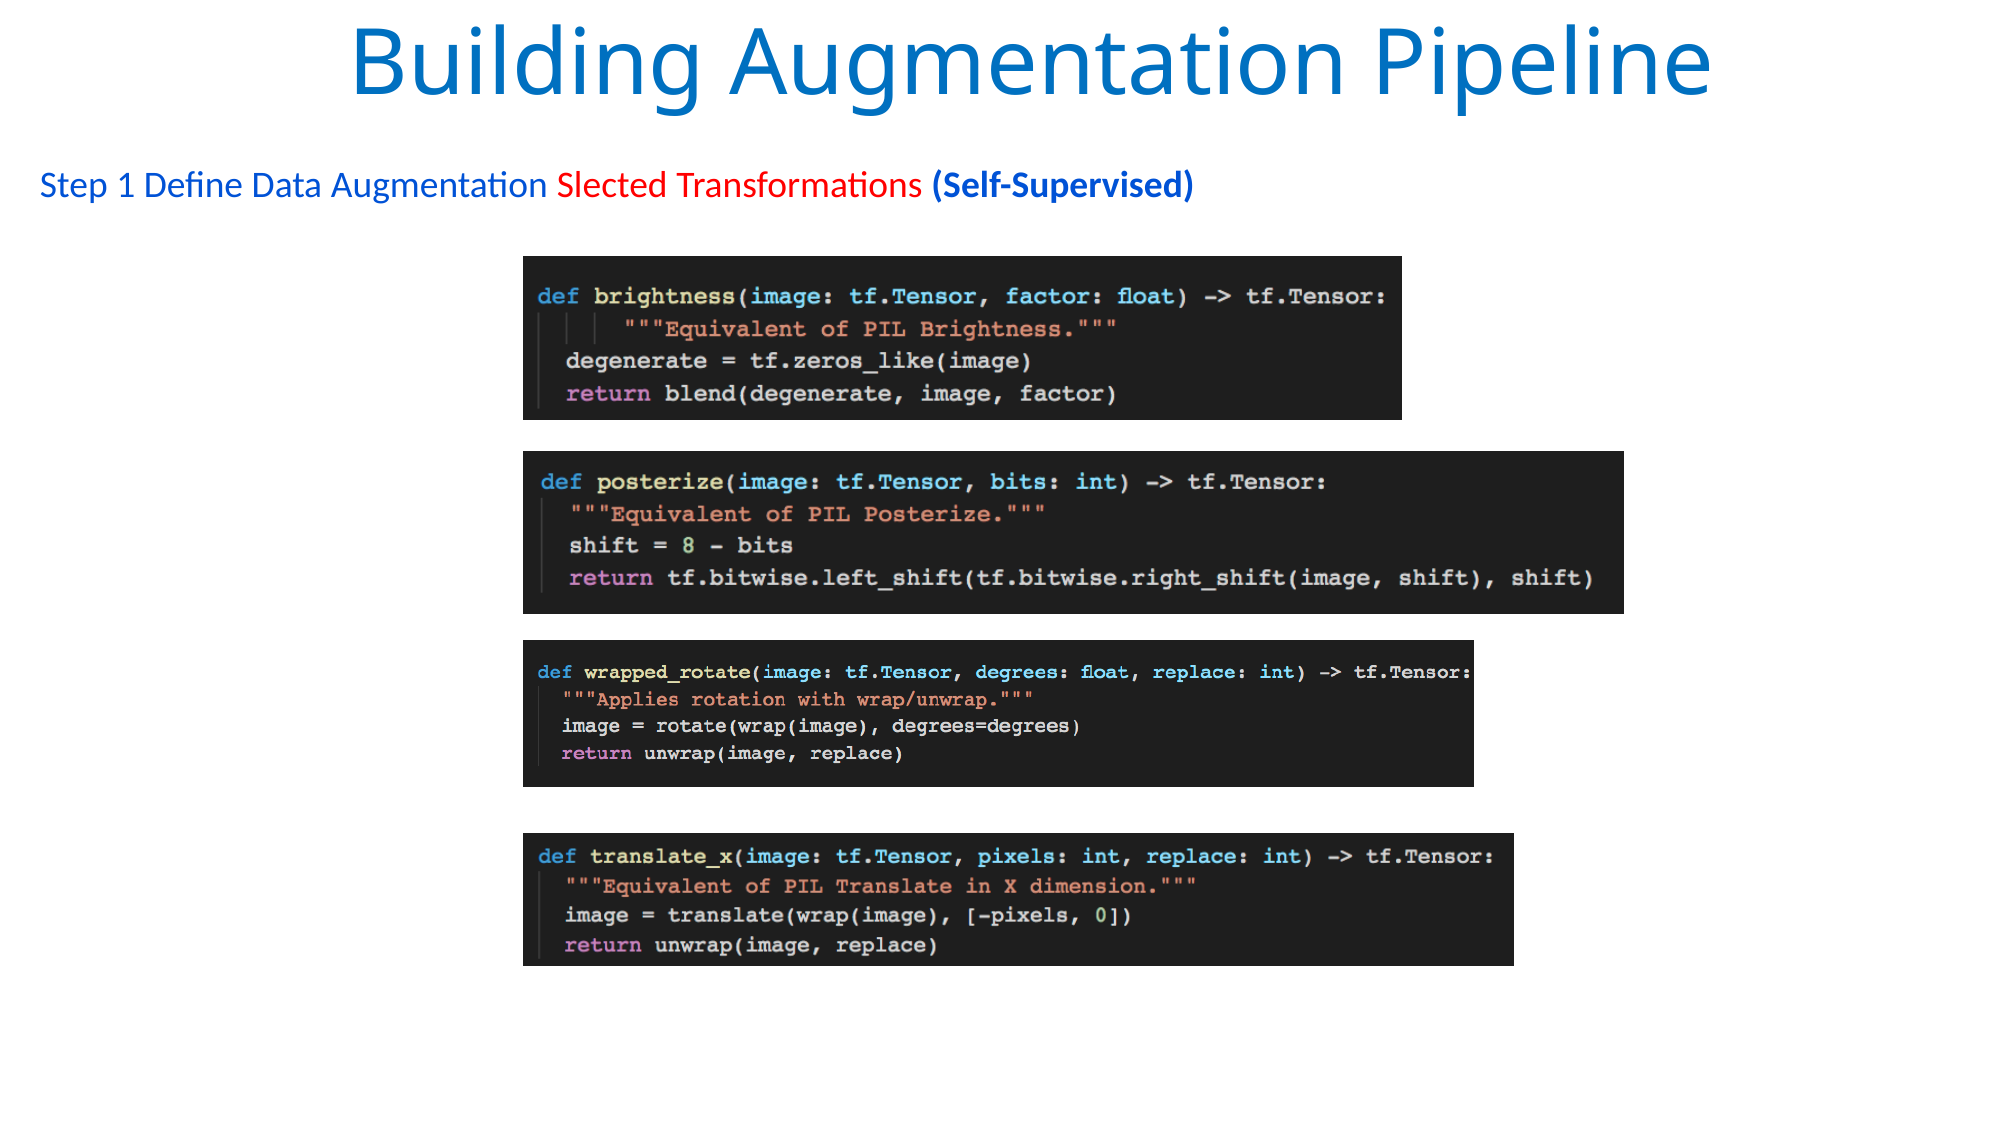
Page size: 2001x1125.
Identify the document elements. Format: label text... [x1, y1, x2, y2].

picture [523, 451, 1624, 615]
text_box Step 1 Define Data Augmentation Slected Transformations (Self-Supervised) [25, 153, 1226, 213]
picture [523, 256, 1402, 420]
picture [523, 640, 1474, 787]
picture [523, 833, 1514, 966]
title Building Augmentation Pipeline [94, 3, 1971, 128]
